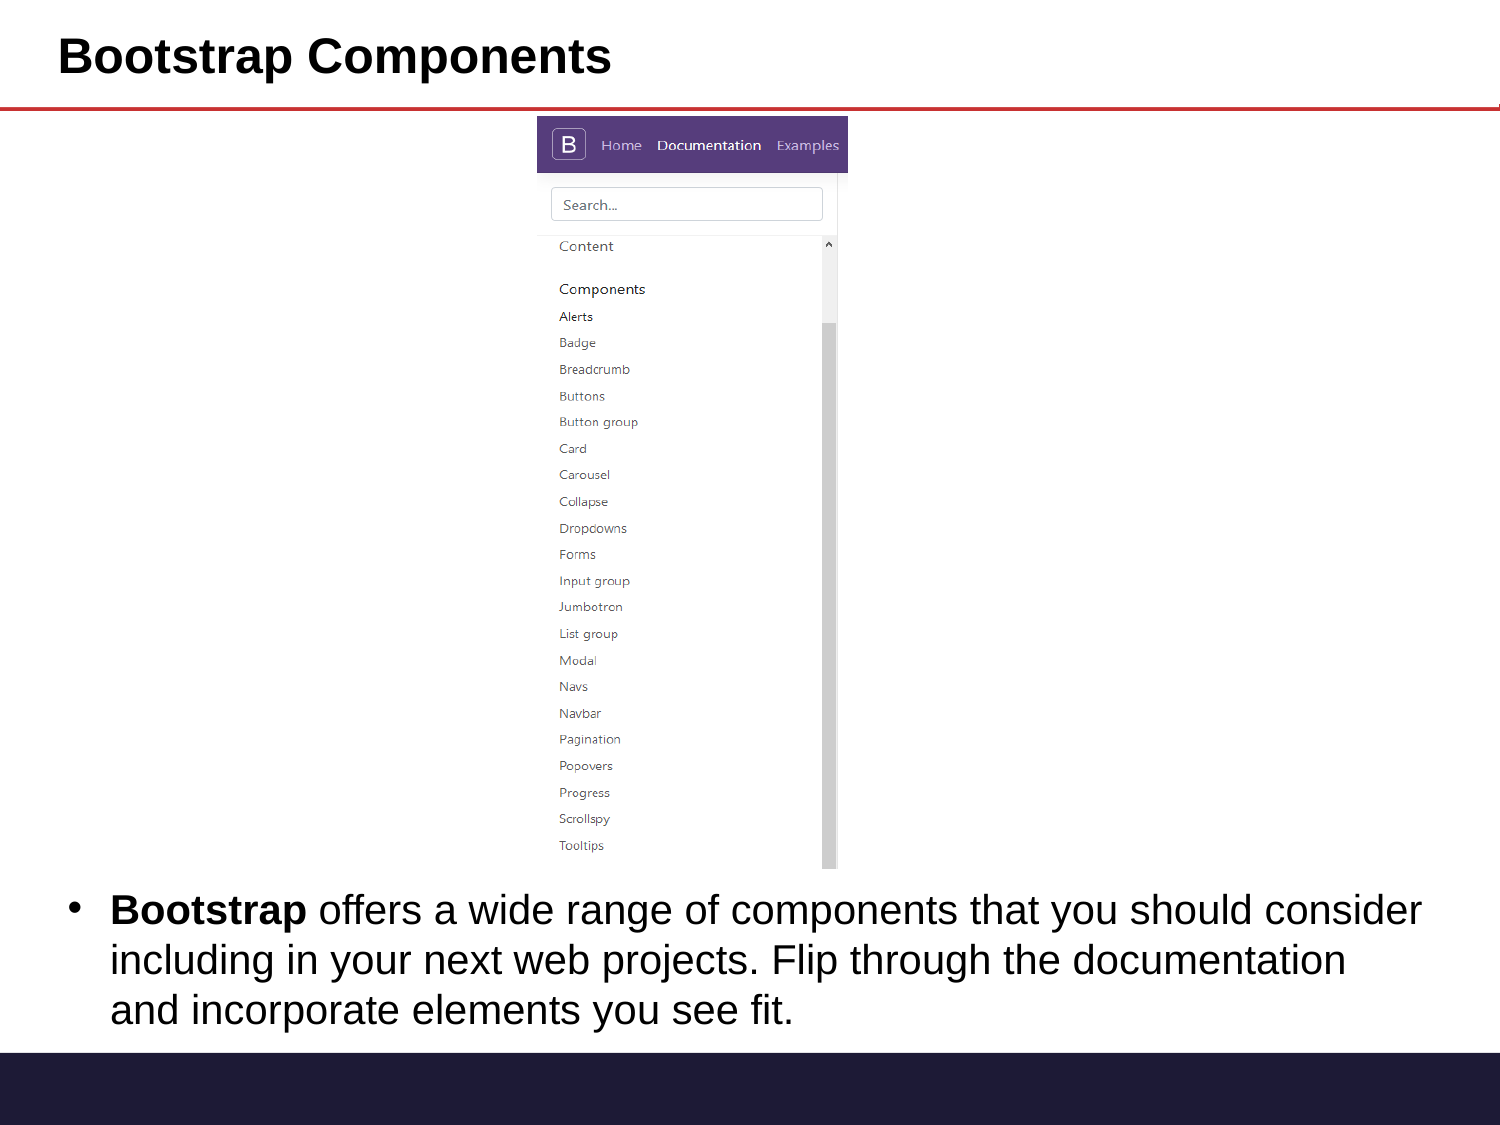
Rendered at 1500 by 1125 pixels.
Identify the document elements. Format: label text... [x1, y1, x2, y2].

text_box [0, 0, 1499, 108]
text_box Bootstrap offers a wide range of components that you should consider including in your next web projects. Flip through the documentation and incorporate elements you see fit. [60, 875, 1436, 1040]
text_box Bootstrap Components [49, 16, 888, 91]
picture [537, 115, 849, 870]
